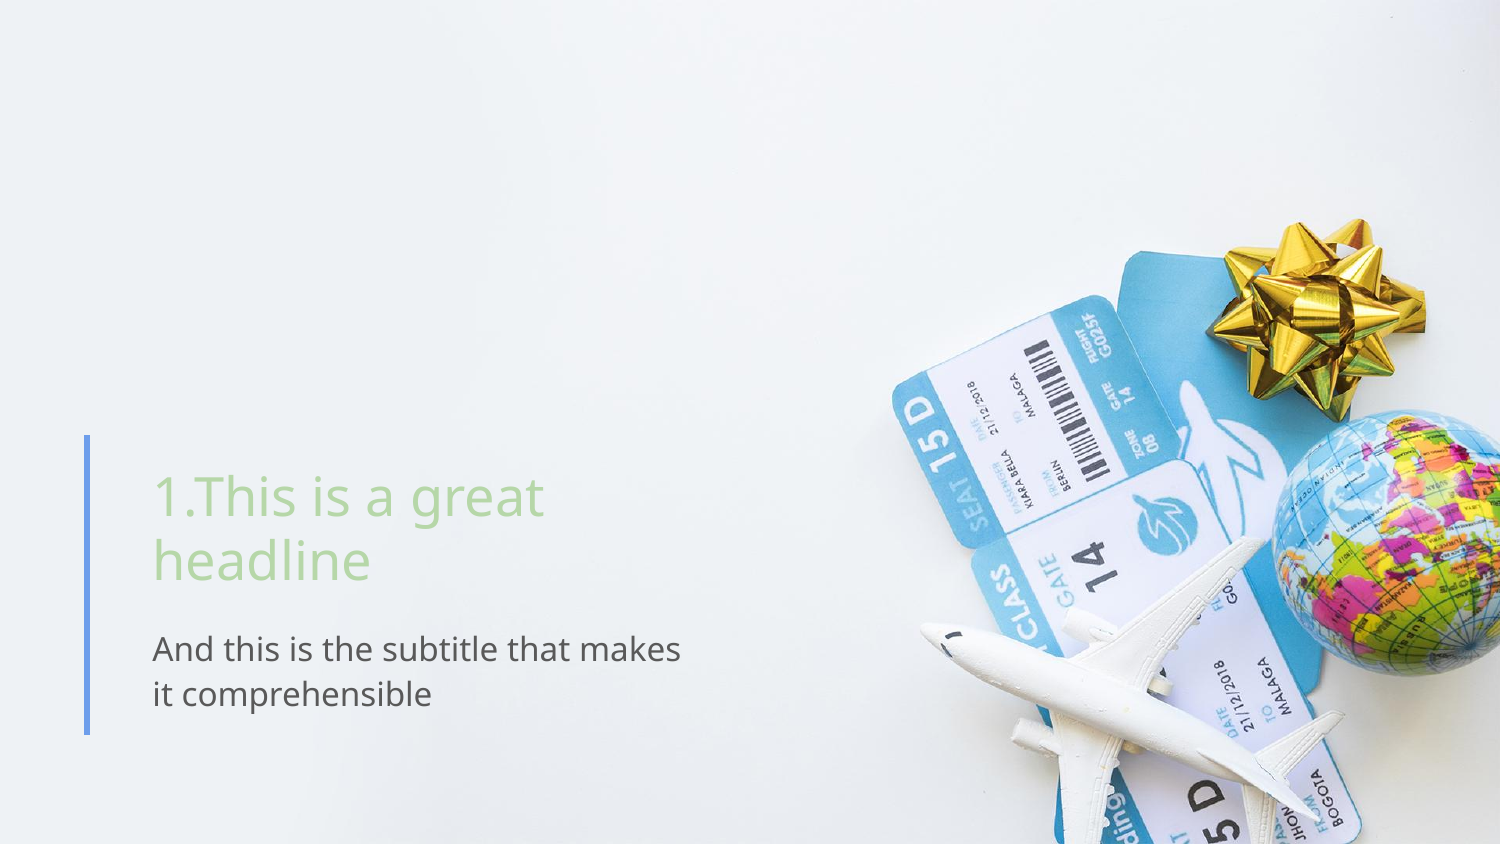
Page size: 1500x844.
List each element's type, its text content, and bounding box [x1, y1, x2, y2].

picture [0, 0, 1500, 844]
subtitle And this is the subtitle that makes it comprehensible [137, 607, 701, 765]
title 1.This is a great headline [137, 471, 644, 607]
